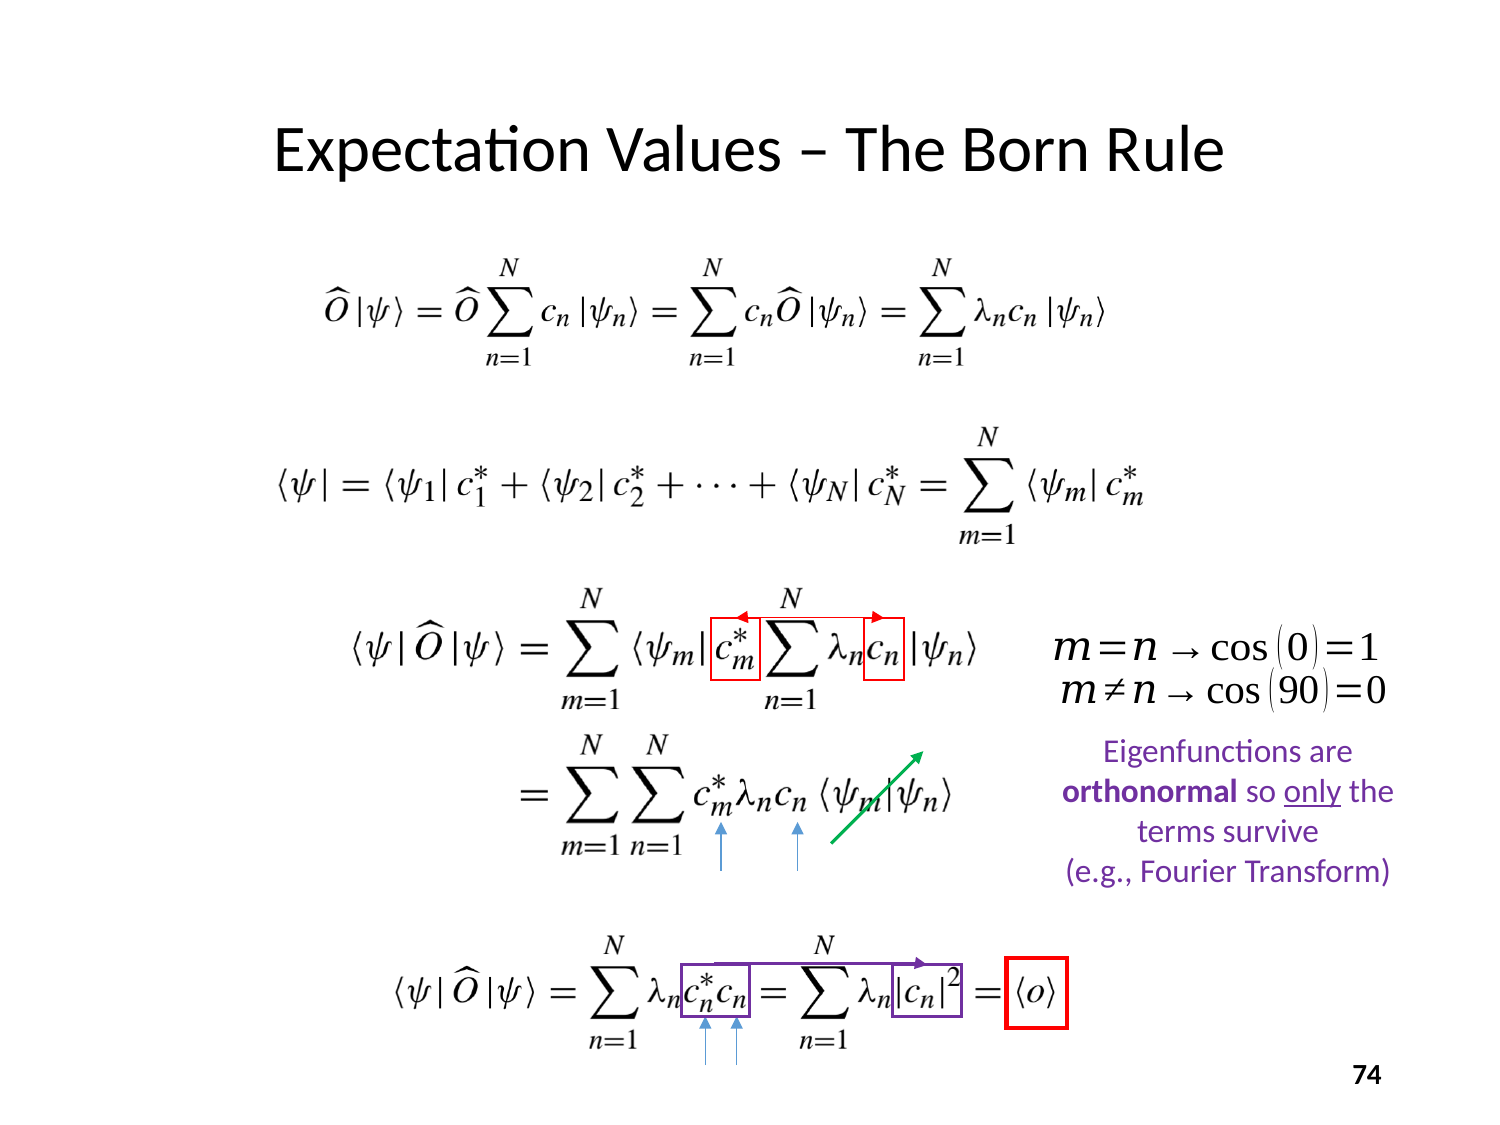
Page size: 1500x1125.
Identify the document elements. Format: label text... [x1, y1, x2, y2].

picture [822, 918, 1065, 1066]
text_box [831, 751, 924, 844]
picture [304, 242, 1125, 380]
slide_number 74 [1059, 1042, 1397, 1103]
picture [338, 571, 1060, 865]
title Expectation Values – The Born Rule [103, 59, 1397, 241]
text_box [1051, 621, 1388, 717]
picture [369, 918, 821, 1066]
picture [271, 412, 1163, 554]
